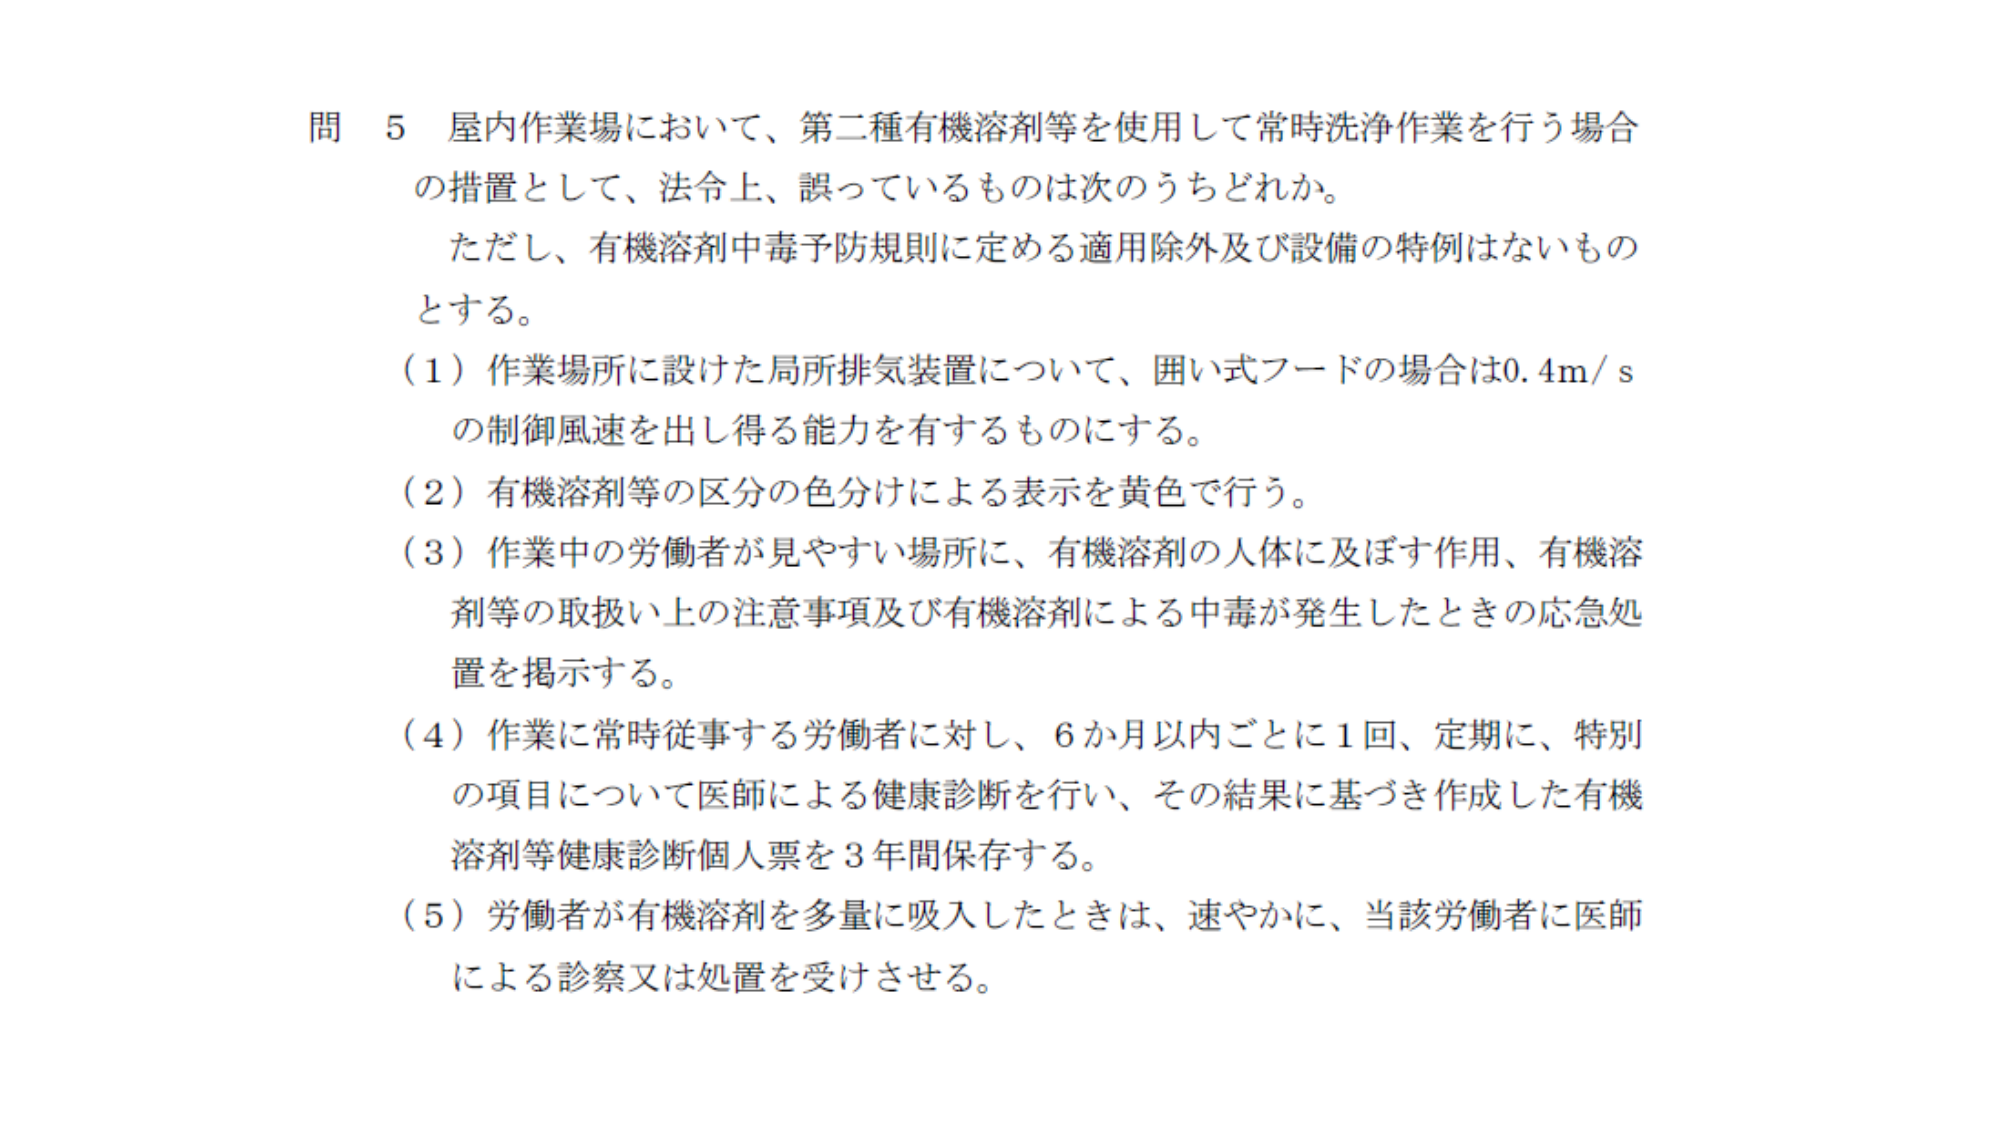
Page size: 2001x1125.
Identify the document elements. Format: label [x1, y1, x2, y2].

picture [290, 89, 1662, 1012]
